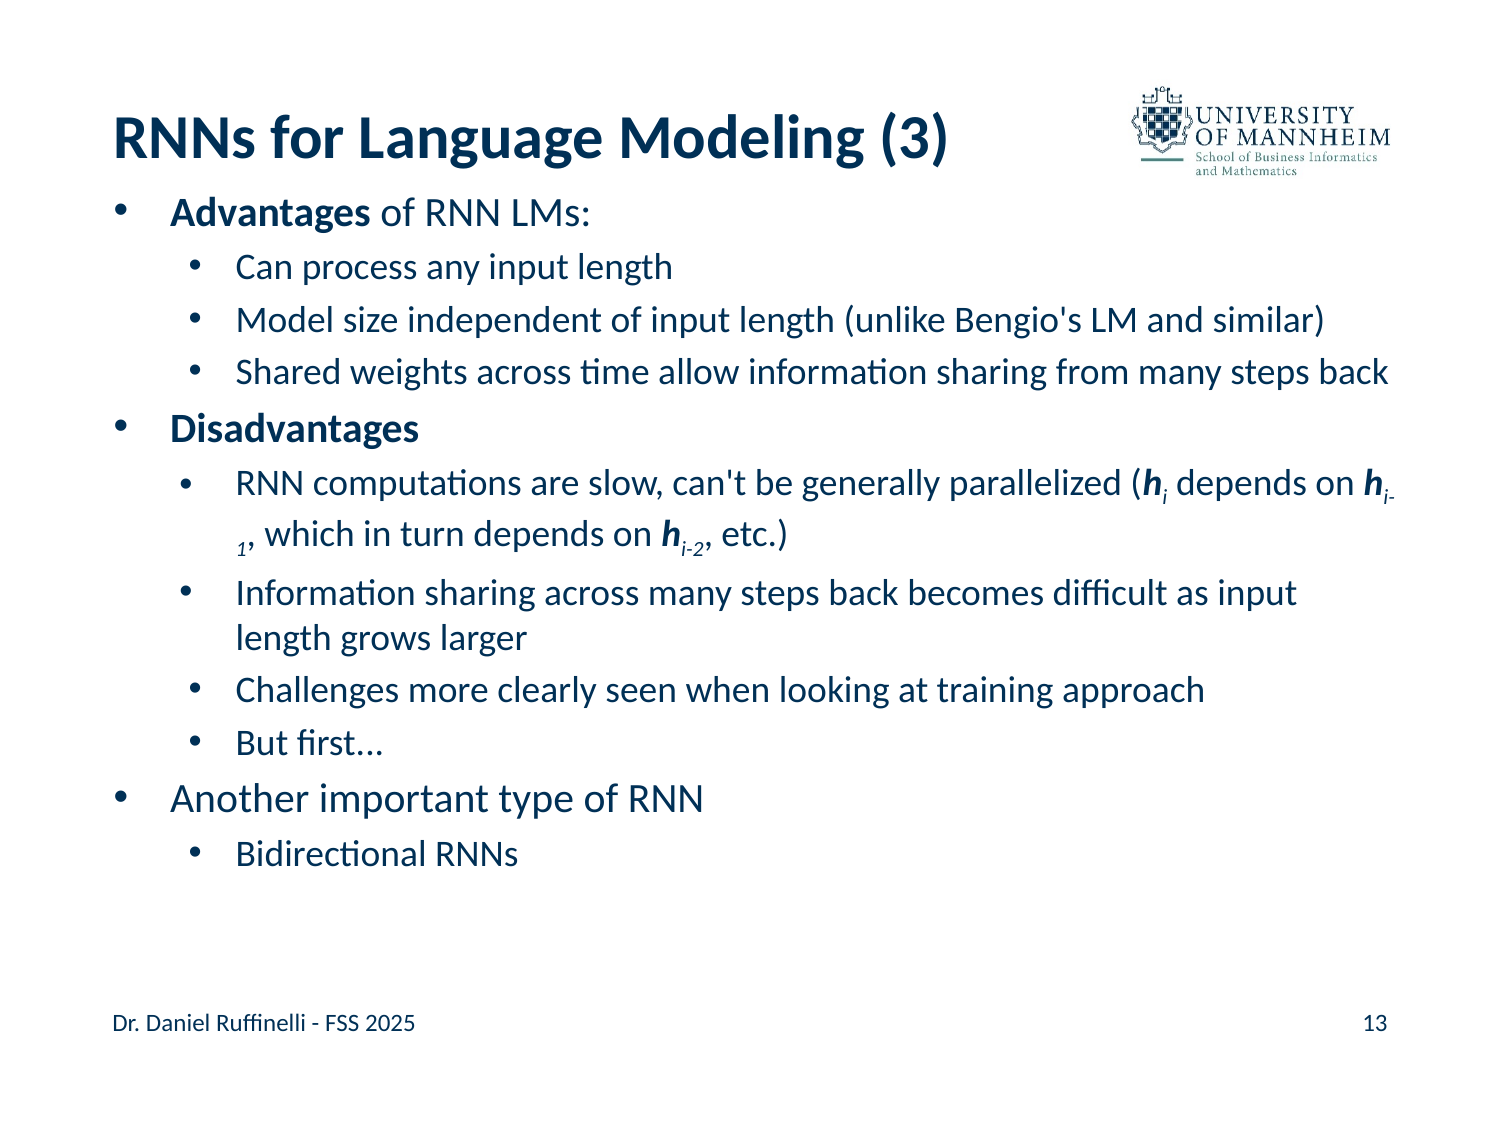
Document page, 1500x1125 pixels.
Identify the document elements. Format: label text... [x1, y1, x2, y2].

slide_number 13 [1214, 1006, 1388, 1036]
picture [1095, 57, 1426, 211]
footer Dr. Daniel Ruffinelli - FSS 2025 [112, 1006, 588, 1036]
title RNNs for Language Modeling (3) [113, 95, 1124, 169]
list Advantages of RNN LMs: Can process any input length Model size independent of input length (unlike Bengio's LM and similar) Shared weights across time allow information sharing from many steps back Disadvantages RNN computations are slow, can't be generally parallelized (hi depends on hi-1, which in turn depends on hi-2, etc.) Information sharing across many steps back becomes difficult as input length grows larger Challenges more clearly seen when looking at training approach But first... Another important type of RNN Bidirectional RNNs [113, 184, 1398, 995]
